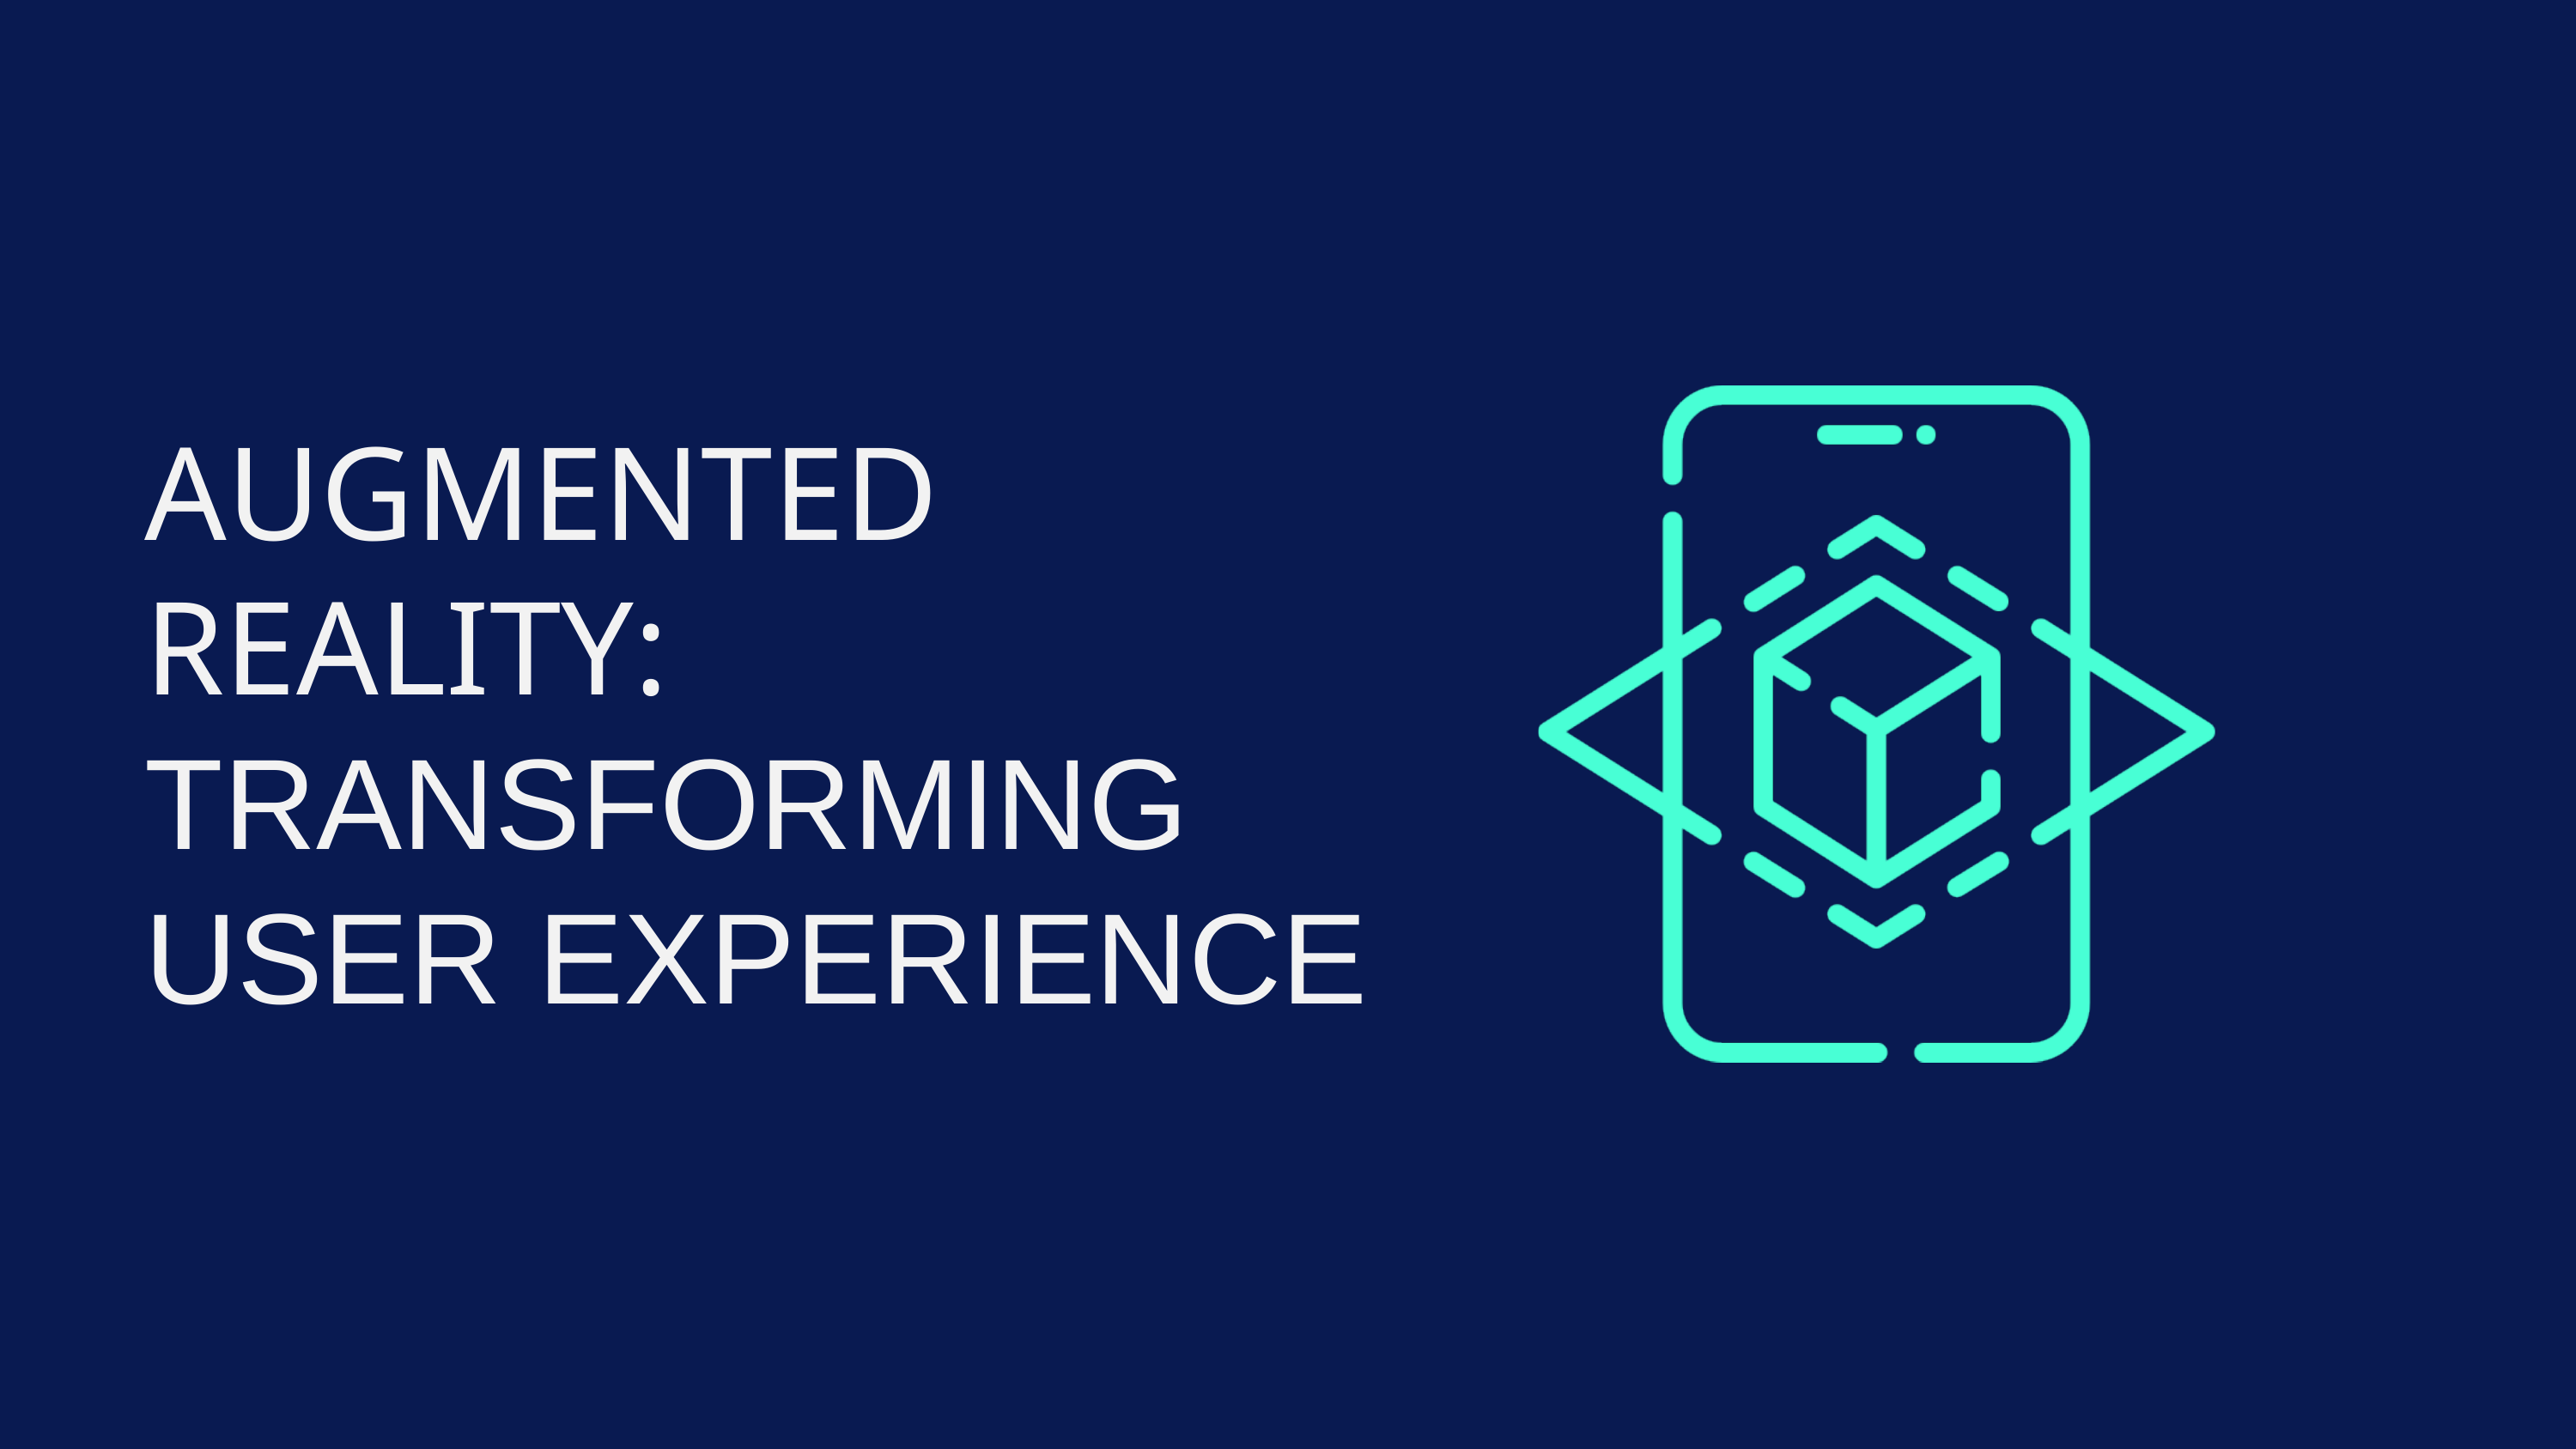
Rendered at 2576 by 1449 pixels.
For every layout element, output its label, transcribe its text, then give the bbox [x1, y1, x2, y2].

text_box [1538, 385, 2215, 1063]
text_box AUGMENTED REALITY: TRANSFORMING USER EXPERIENCE [144, 411, 1410, 1030]
